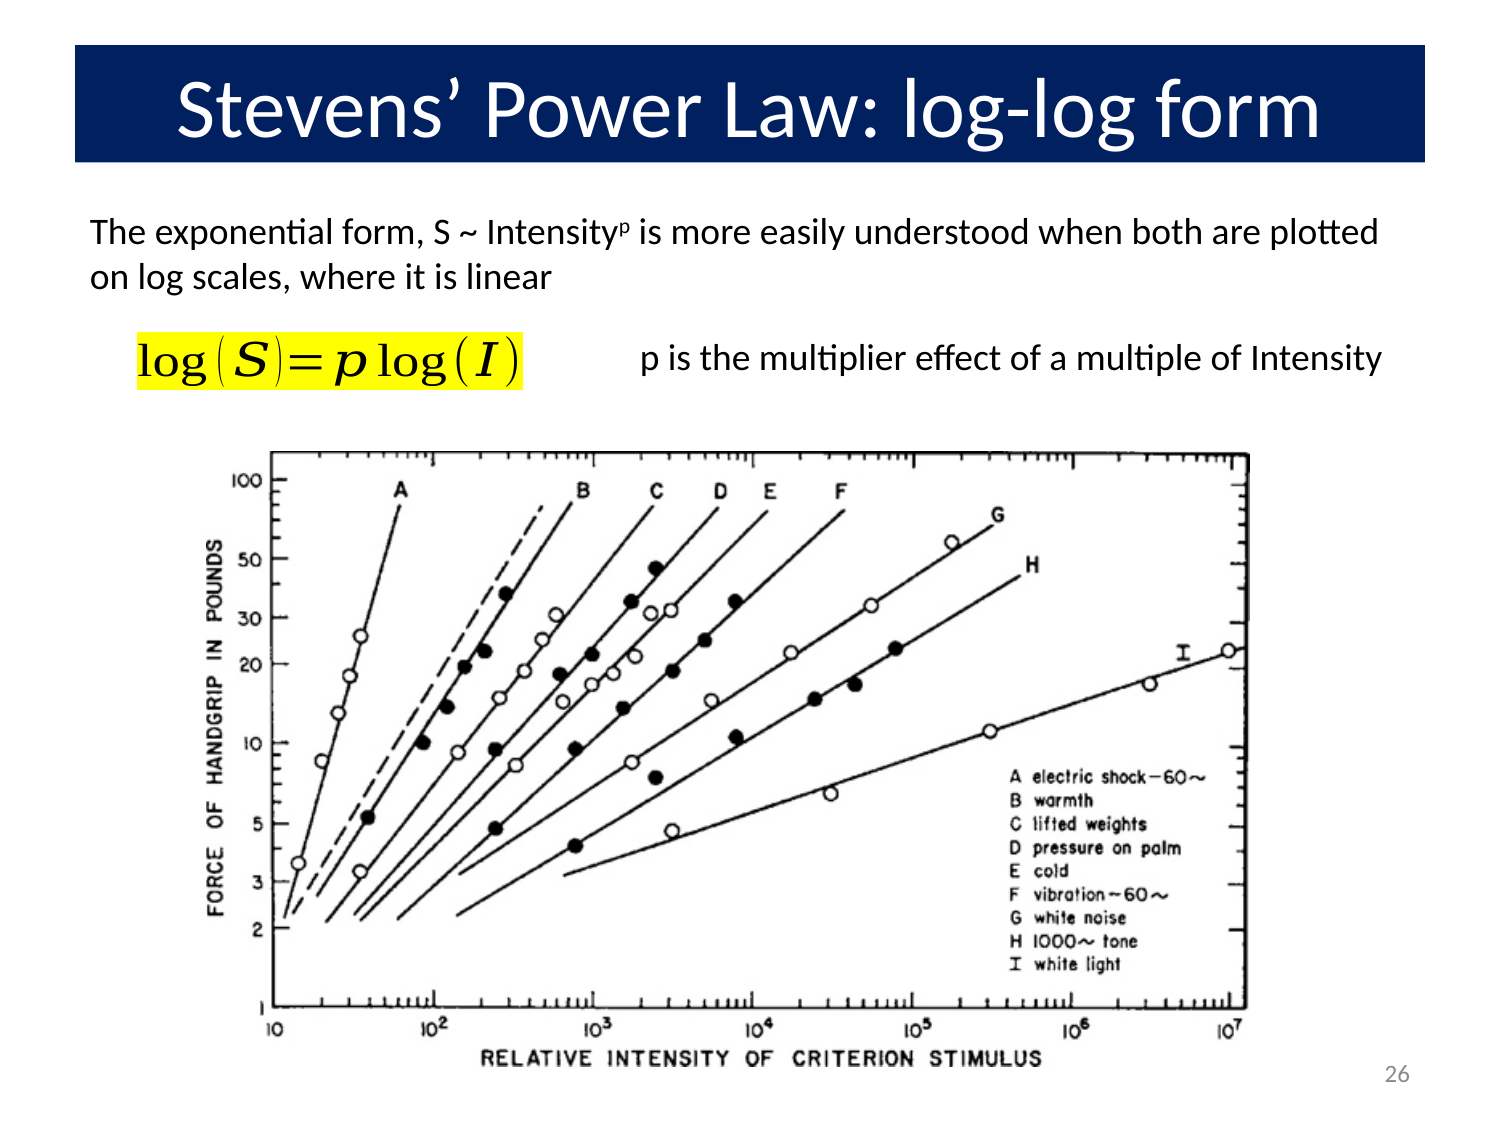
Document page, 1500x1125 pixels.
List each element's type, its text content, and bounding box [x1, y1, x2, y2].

text_box The exponential form, S ~ Intensityp is more easily understood when both are plotted on log scales, where it is linear [74, 199, 1425, 305]
slide_number 26 [1074, 1042, 1425, 1103]
picture [206, 451, 1251, 1067]
title Stevens’ Power Law: log-log form [75, 45, 1425, 163]
text_box p is the multiplier effect of a multiple of Intensity [624, 325, 1413, 386]
